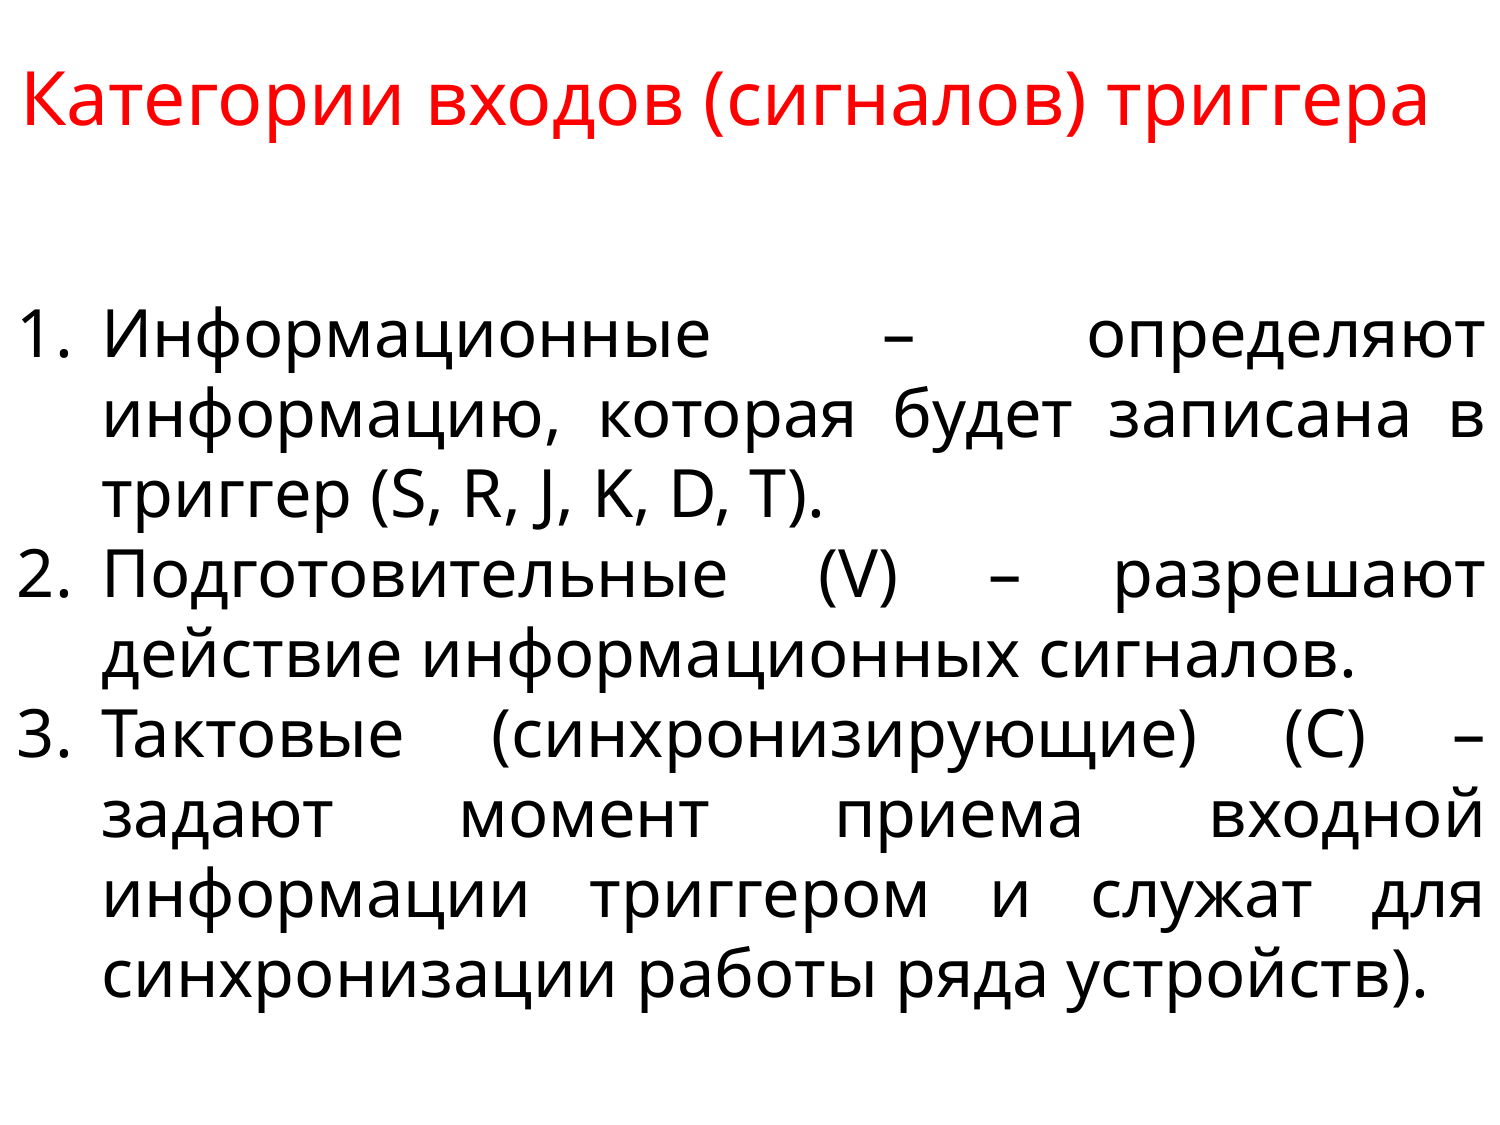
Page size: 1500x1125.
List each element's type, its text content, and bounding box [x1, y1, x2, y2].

text_box Информационные – определяют информацию, которая будет записана в триггер (S, R, J, K, D, T). Подготовительные (V) – разрешают действие информационных сигналов. Тактовые (синхронизирующие) (С) – задают момент приема входной информации триггером и служат для синхронизации работы ряда устройств). [2, 283, 1500, 1019]
text_box [713, 479, 787, 645]
text_box Категории входов (сигналов) триггера [2, 42, 1471, 148]
